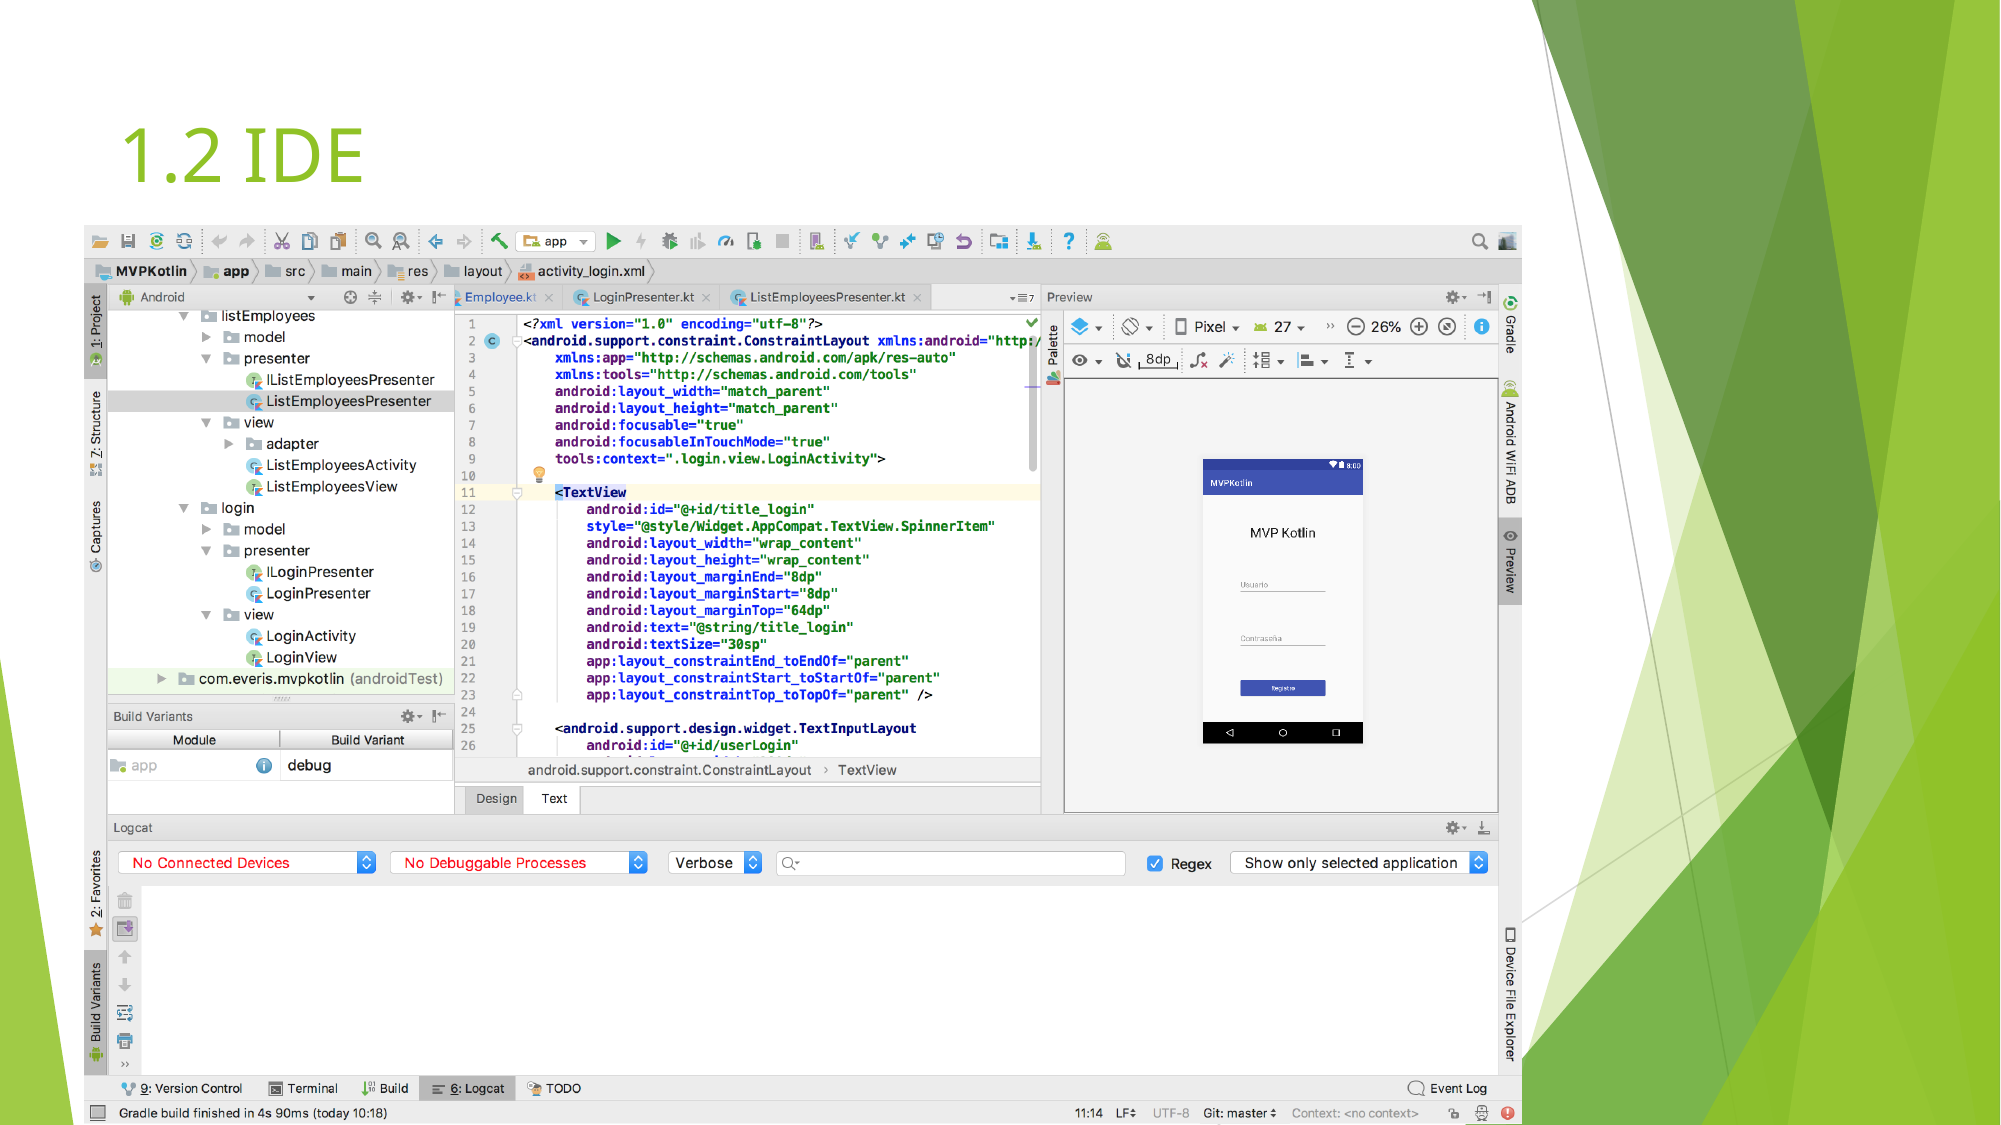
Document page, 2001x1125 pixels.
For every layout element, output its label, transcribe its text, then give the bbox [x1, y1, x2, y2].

title 1.2 IDE [110, 99, 1522, 225]
picture [84, 225, 1522, 1125]
